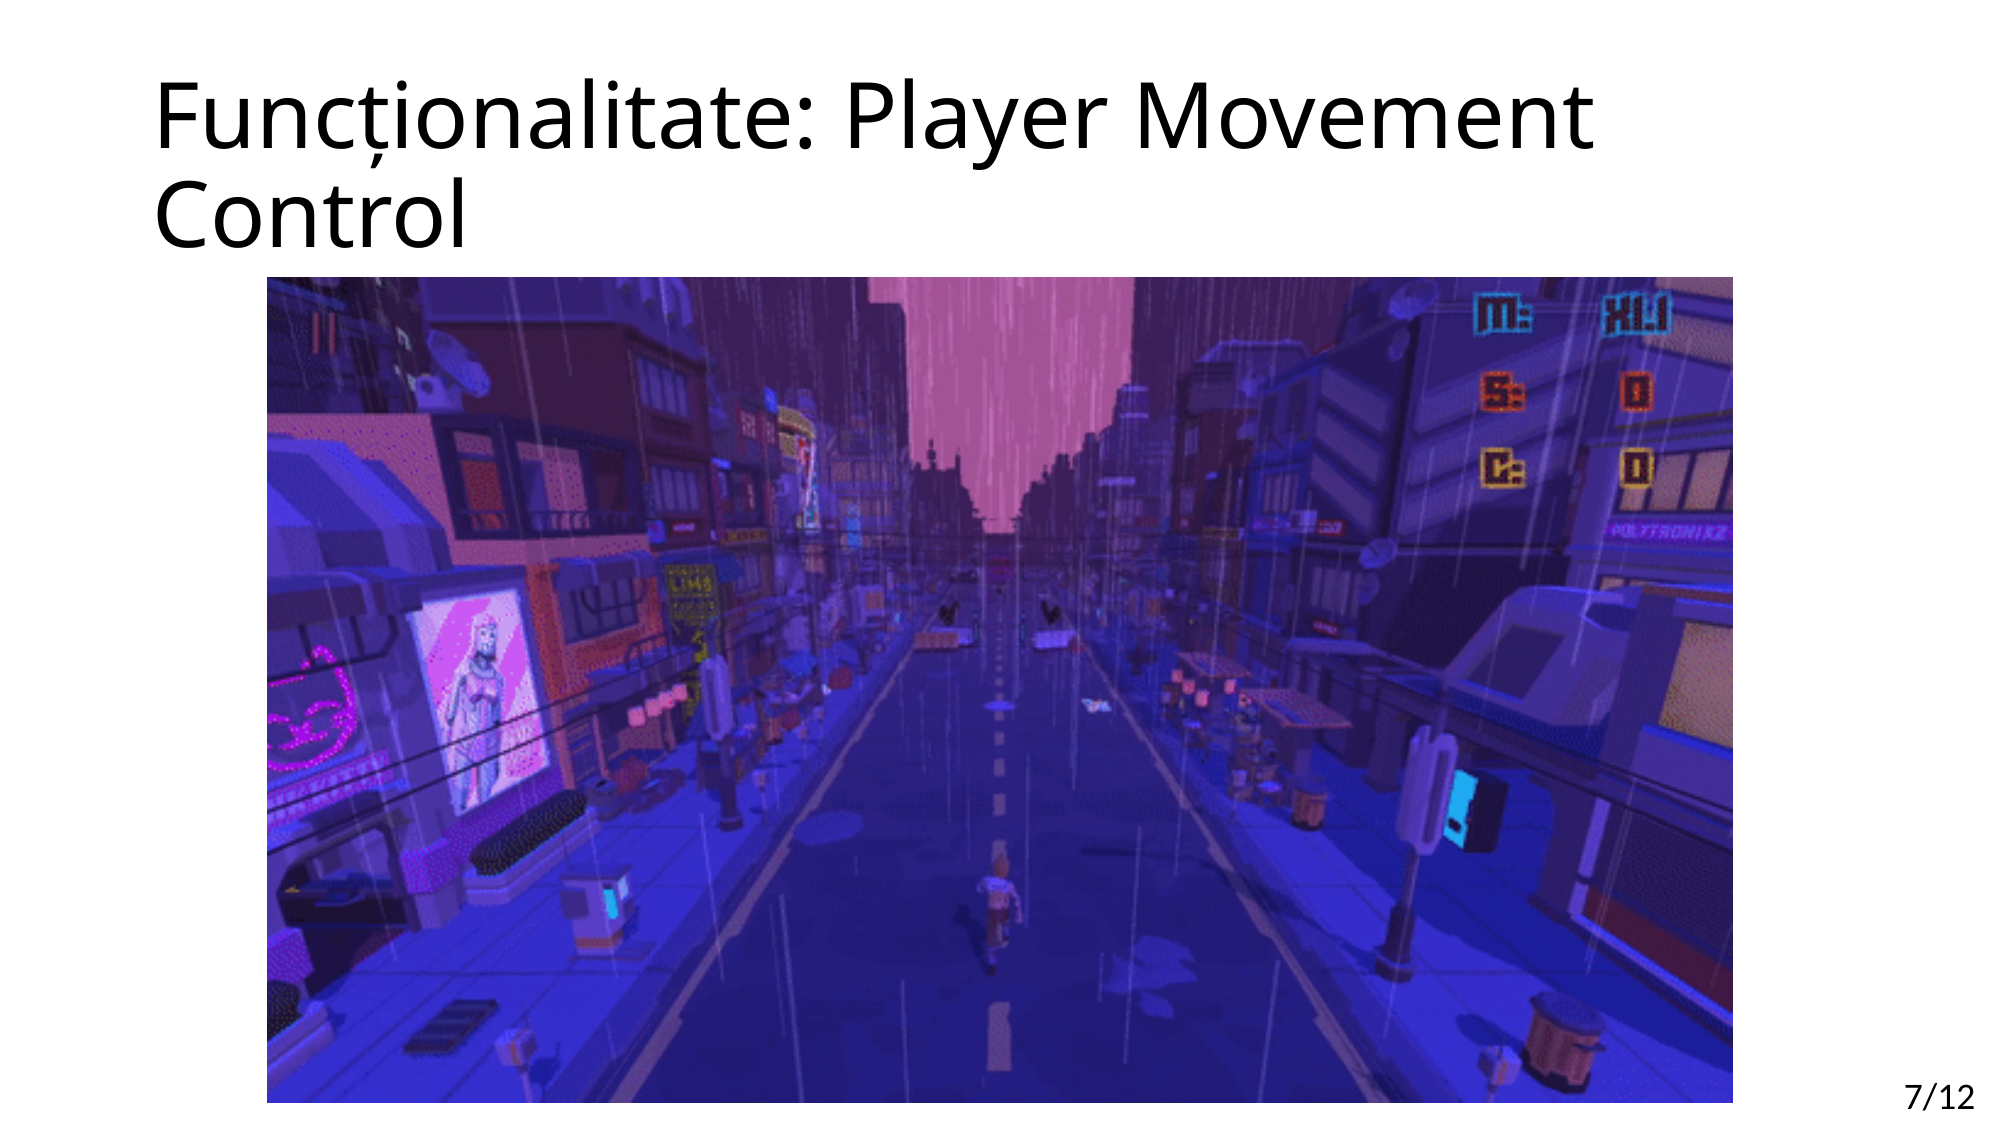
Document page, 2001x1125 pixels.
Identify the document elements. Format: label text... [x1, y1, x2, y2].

title Funcționalitate: Player Movement Control [137, 59, 1863, 278]
text_box 7/12 [1879, 1064, 2000, 1125]
picture [266, 277, 1733, 1104]
